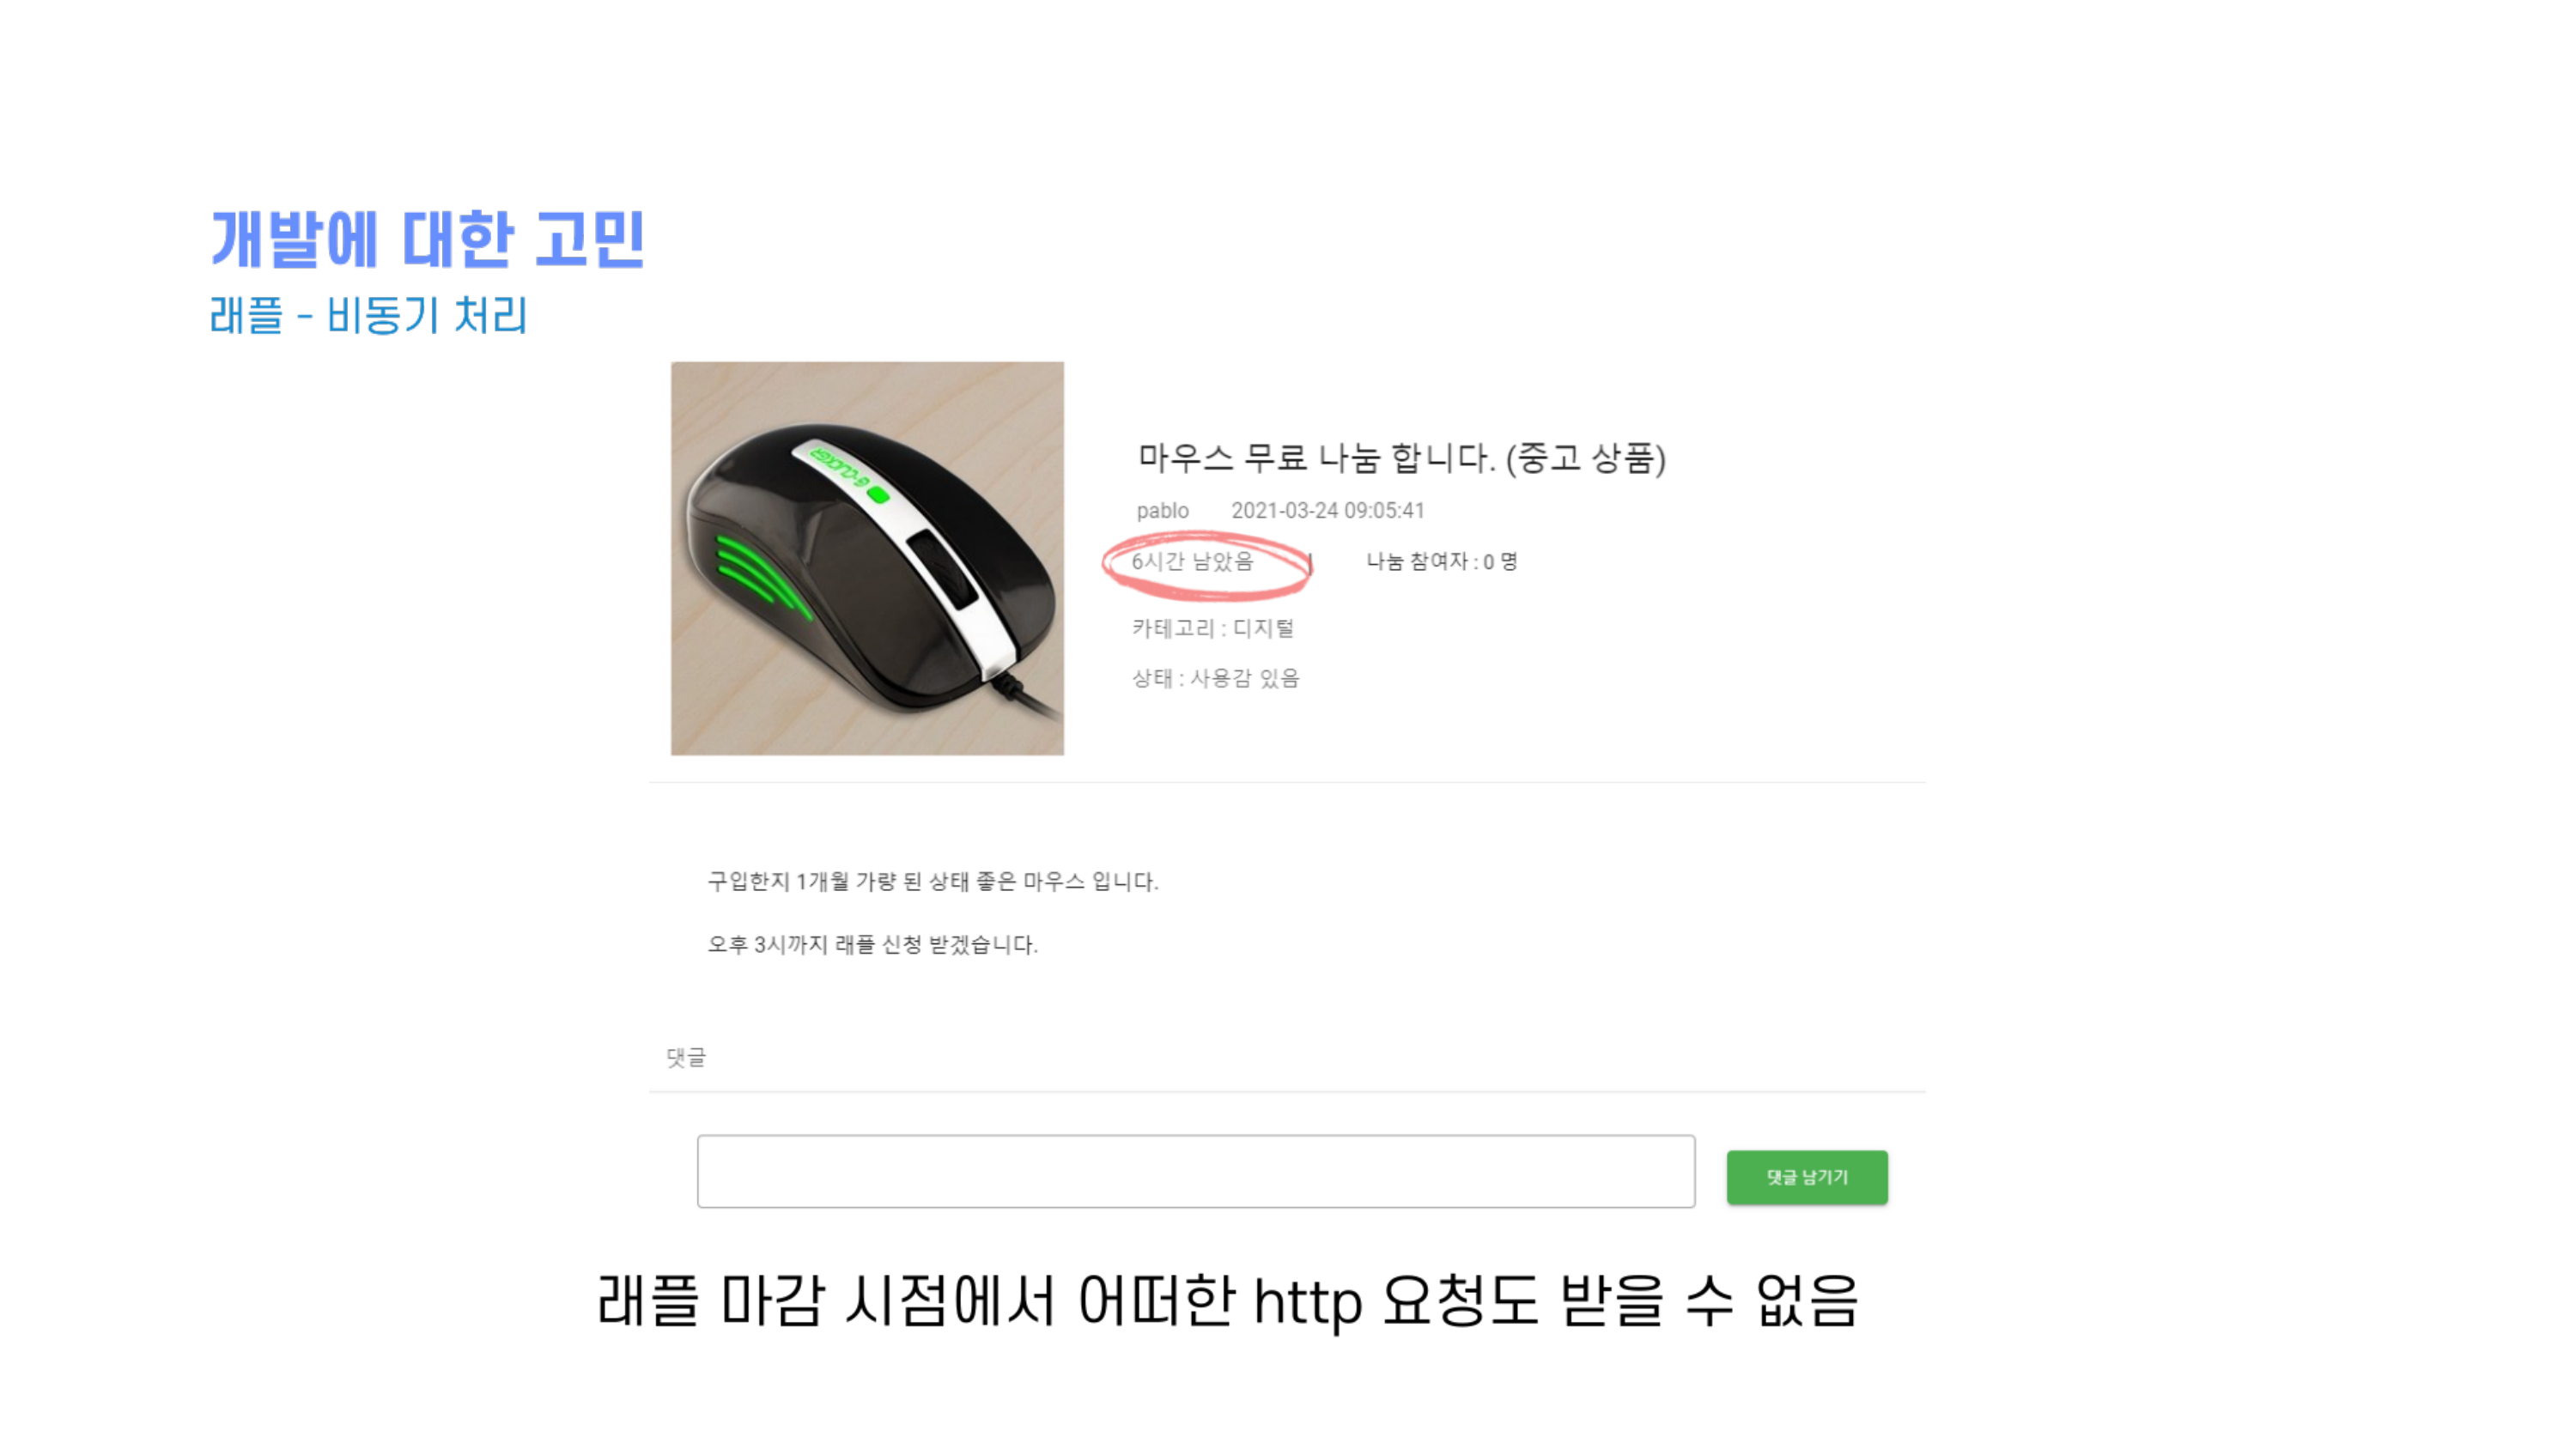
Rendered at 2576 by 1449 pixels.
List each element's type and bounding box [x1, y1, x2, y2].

text_box [1102, 528, 1314, 607]
picture [199, 187, 686, 354]
picture [555, 1252, 1895, 1362]
text_box [648, 353, 1926, 1214]
